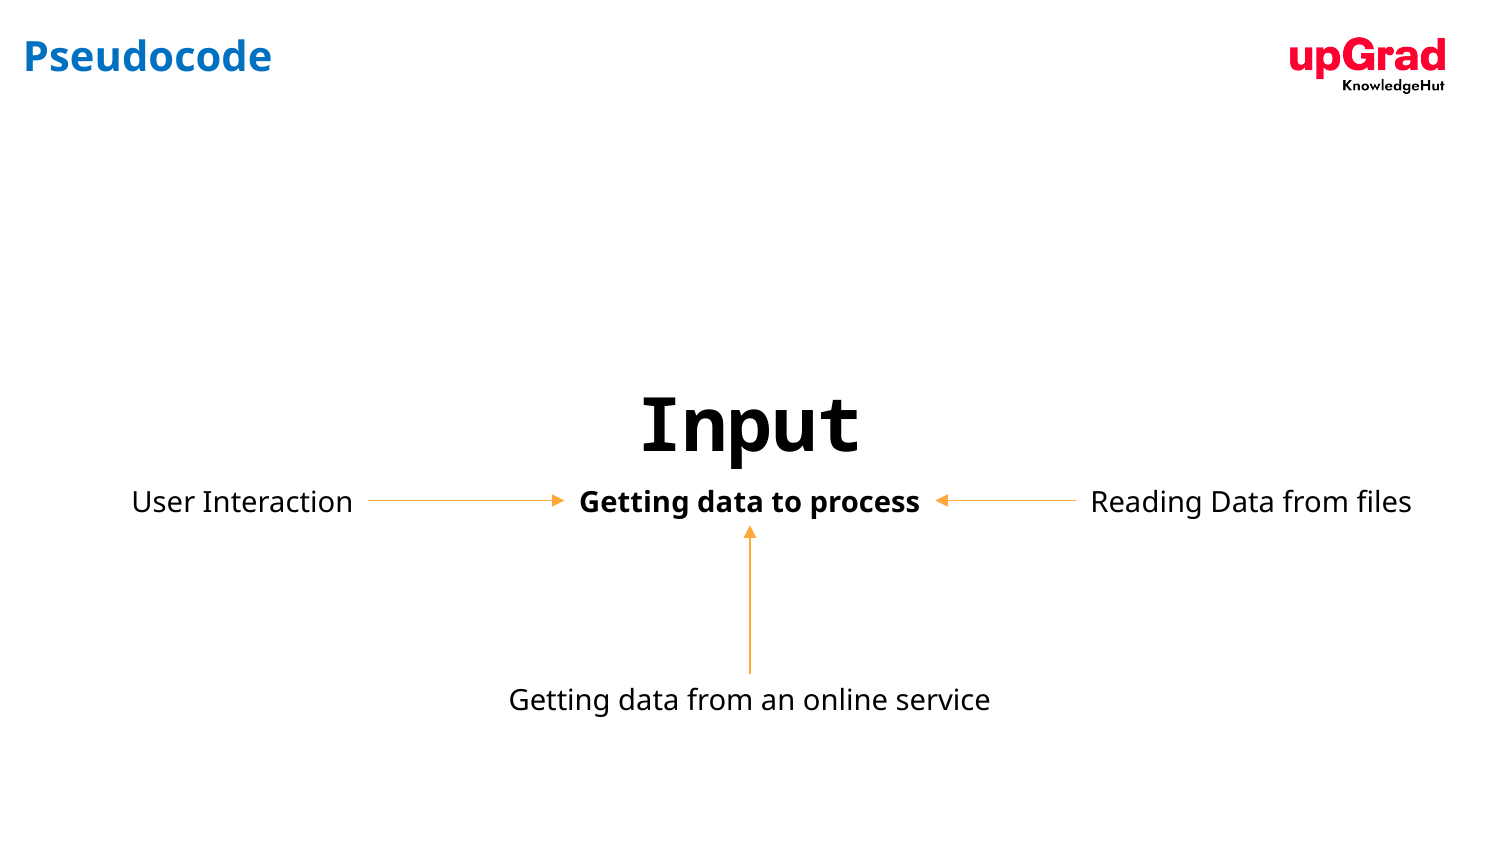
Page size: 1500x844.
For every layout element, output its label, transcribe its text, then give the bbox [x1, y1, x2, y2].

text_box Getting data from an online service [493, 674, 1007, 724]
title Pseudocode [7, 14, 1313, 91]
text_box Getting data to process [564, 475, 936, 526]
text_box User Interaction [116, 475, 369, 526]
picture [1290, 37, 1449, 96]
text_box Reading Data from files [1075, 475, 1428, 526]
text_box Input [622, 369, 878, 475]
